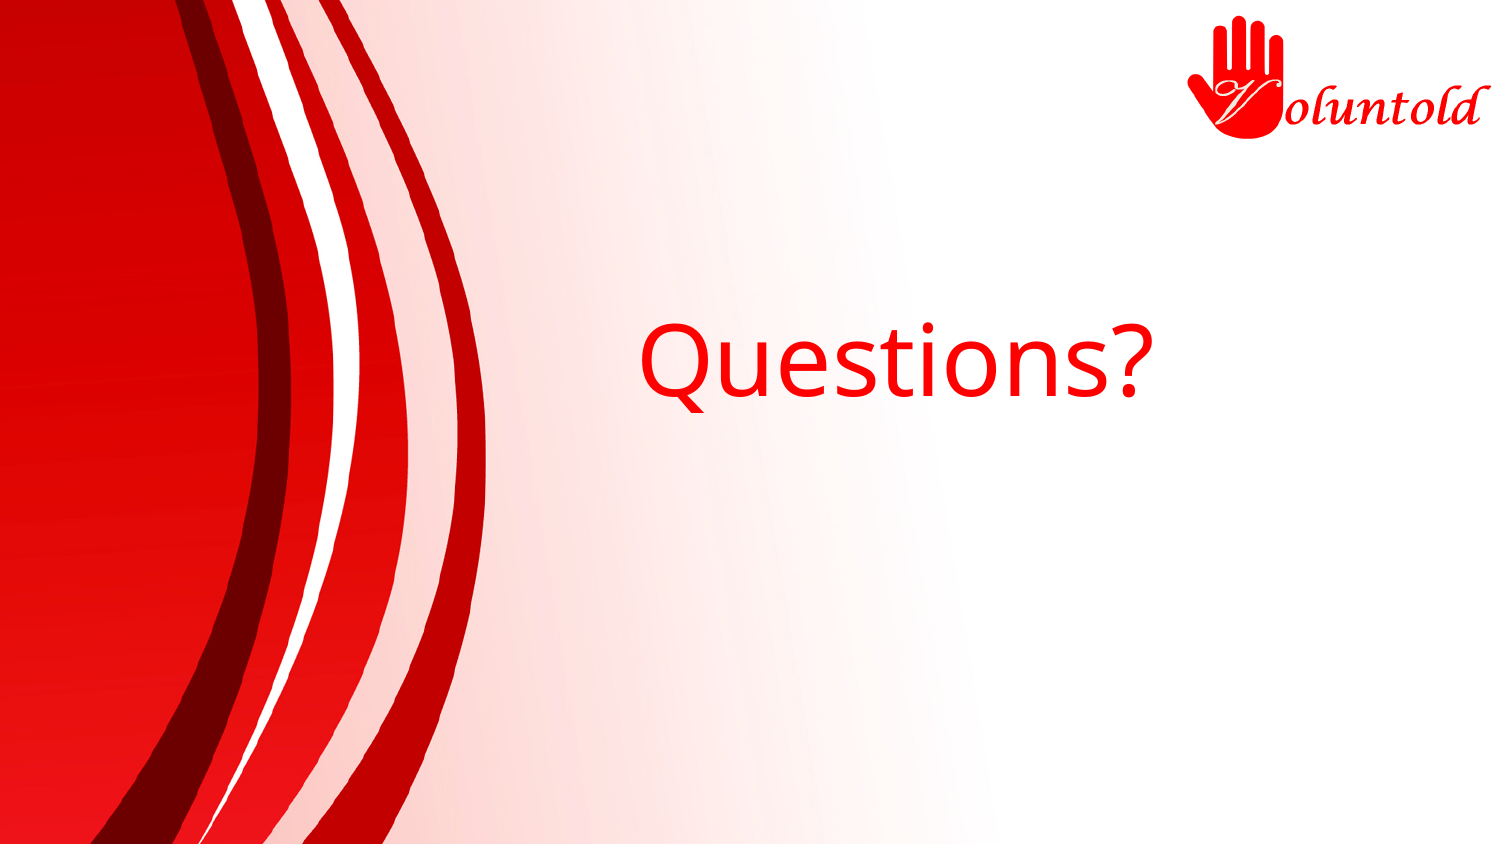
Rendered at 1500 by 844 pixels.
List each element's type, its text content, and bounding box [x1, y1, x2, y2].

title Questions? [382, 281, 1410, 718]
picture [0, 0, 1500, 844]
